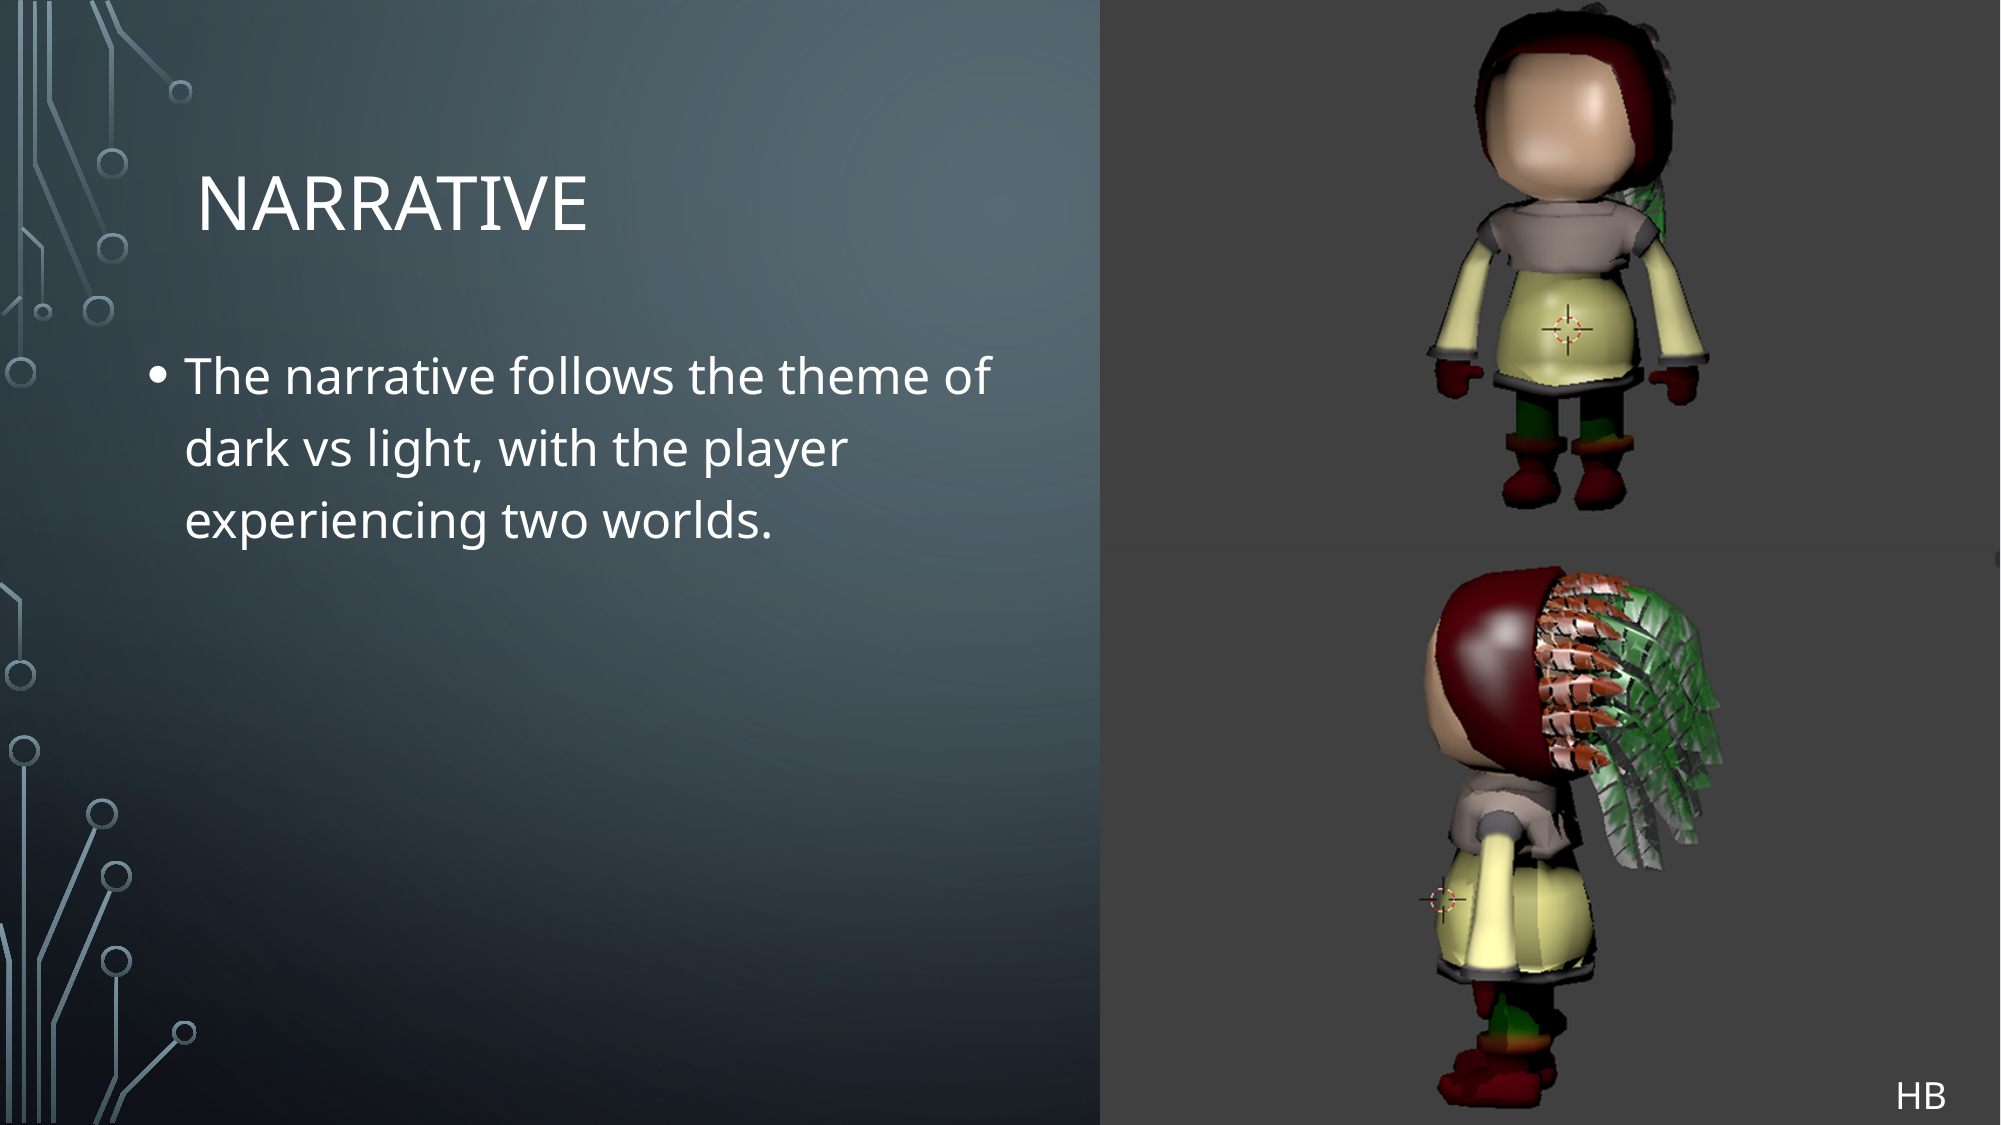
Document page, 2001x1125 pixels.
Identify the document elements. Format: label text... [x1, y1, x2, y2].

picture [1099, 0, 2000, 1125]
list The narrative follows the theme of dark vs light, with the player experiencing two worlds. [132, 324, 1044, 876]
title Narrative [180, 85, 1025, 324]
